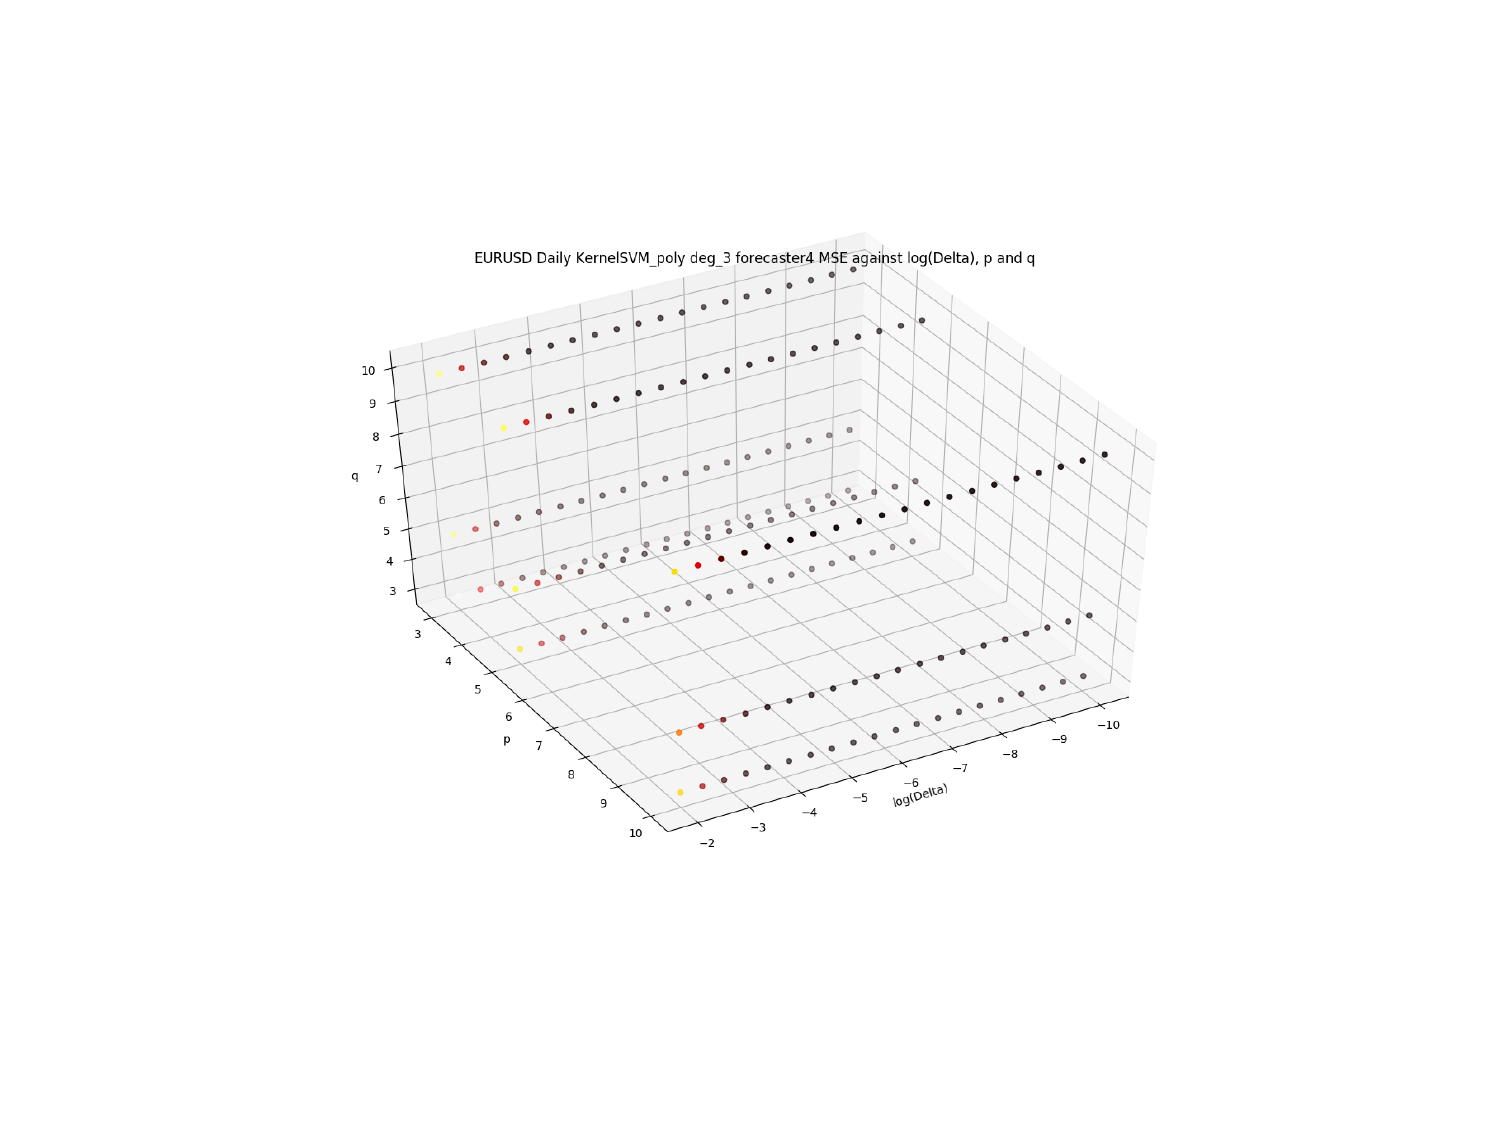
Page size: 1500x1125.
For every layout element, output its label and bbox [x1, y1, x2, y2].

picture [119, 119, 1358, 946]
